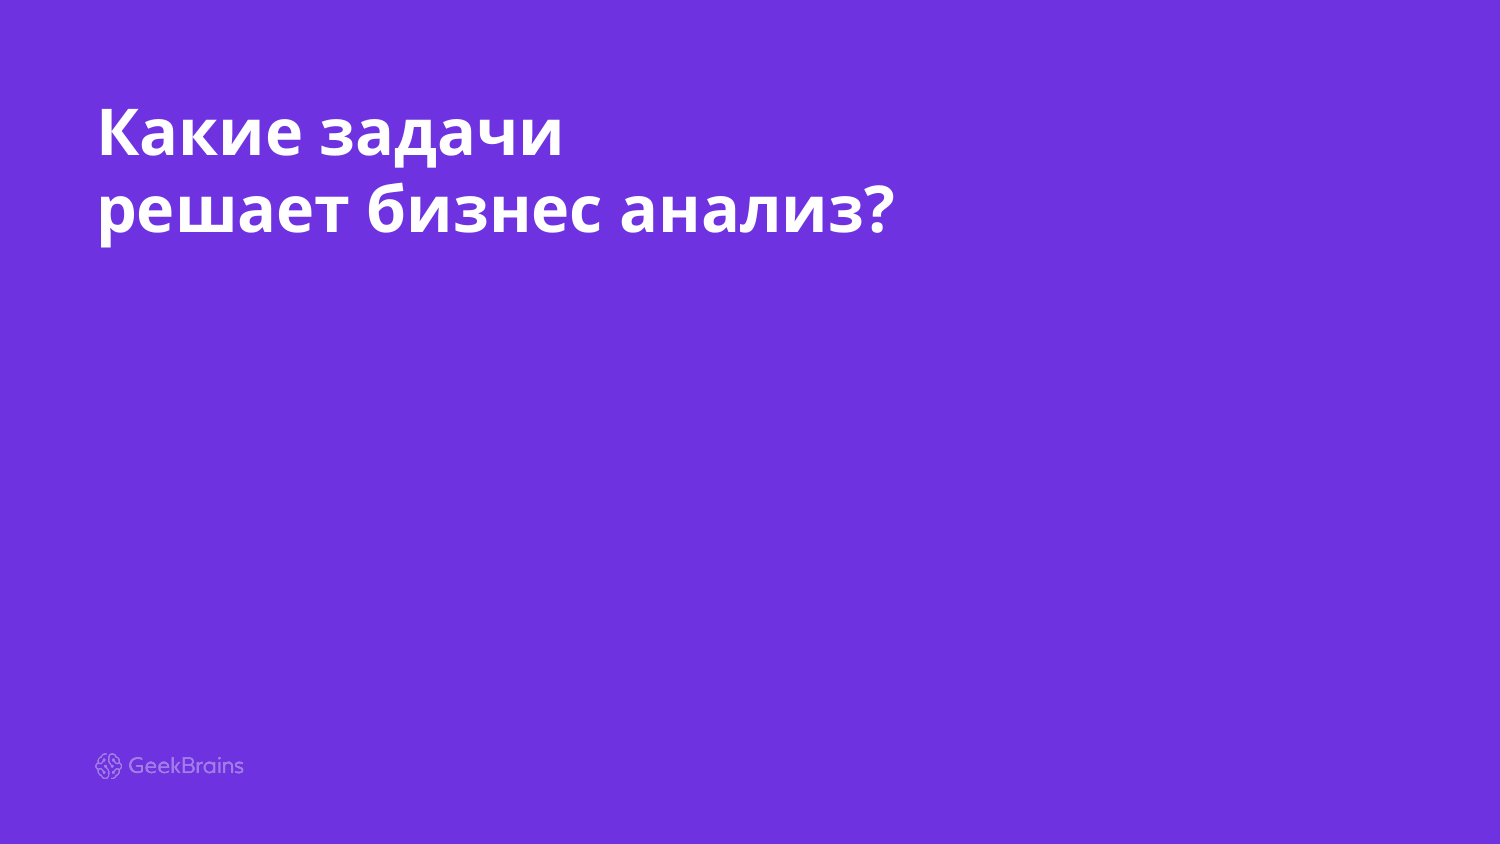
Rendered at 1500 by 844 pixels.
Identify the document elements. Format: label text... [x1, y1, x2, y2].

title Какие задачи решает бизнес анализ? [84, 85, 1415, 753]
